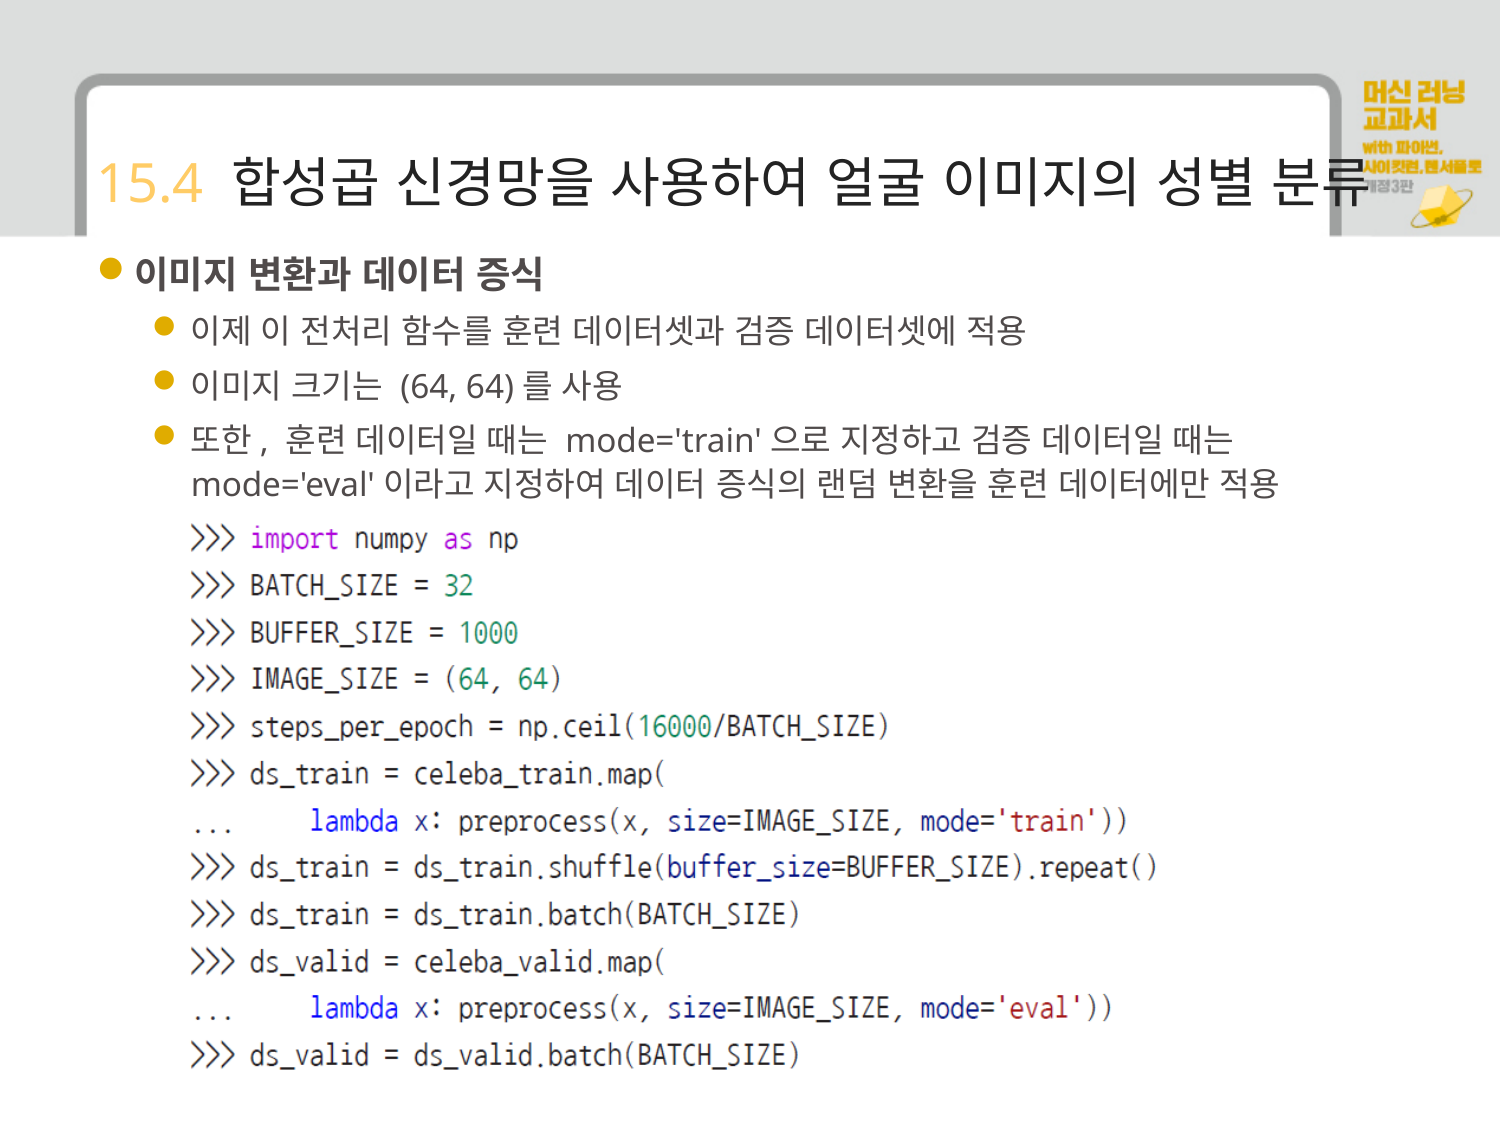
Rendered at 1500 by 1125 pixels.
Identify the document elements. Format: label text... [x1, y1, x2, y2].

picture [0, 0, 1500, 1125]
list 이미지 변환과 데이터 증식 이제 이 전처리 함수를 훈련 데이터셋과 검증 데이터셋에 적용 이미지 크기는 (64, 64)를 사용 또한, 훈련 데이터일 때는 mode='train'으로 지정하고 검증 데이터일 때는 mode='eval'이라고 지정하여 데이터 증식의 랜덤 변환을 훈련 데이터에만 적용 [81, 239, 1412, 1054]
title 15.4 합성곱 신경망을 사용하여 얼굴 이미지의 성별 분류 [81, 90, 1412, 222]
